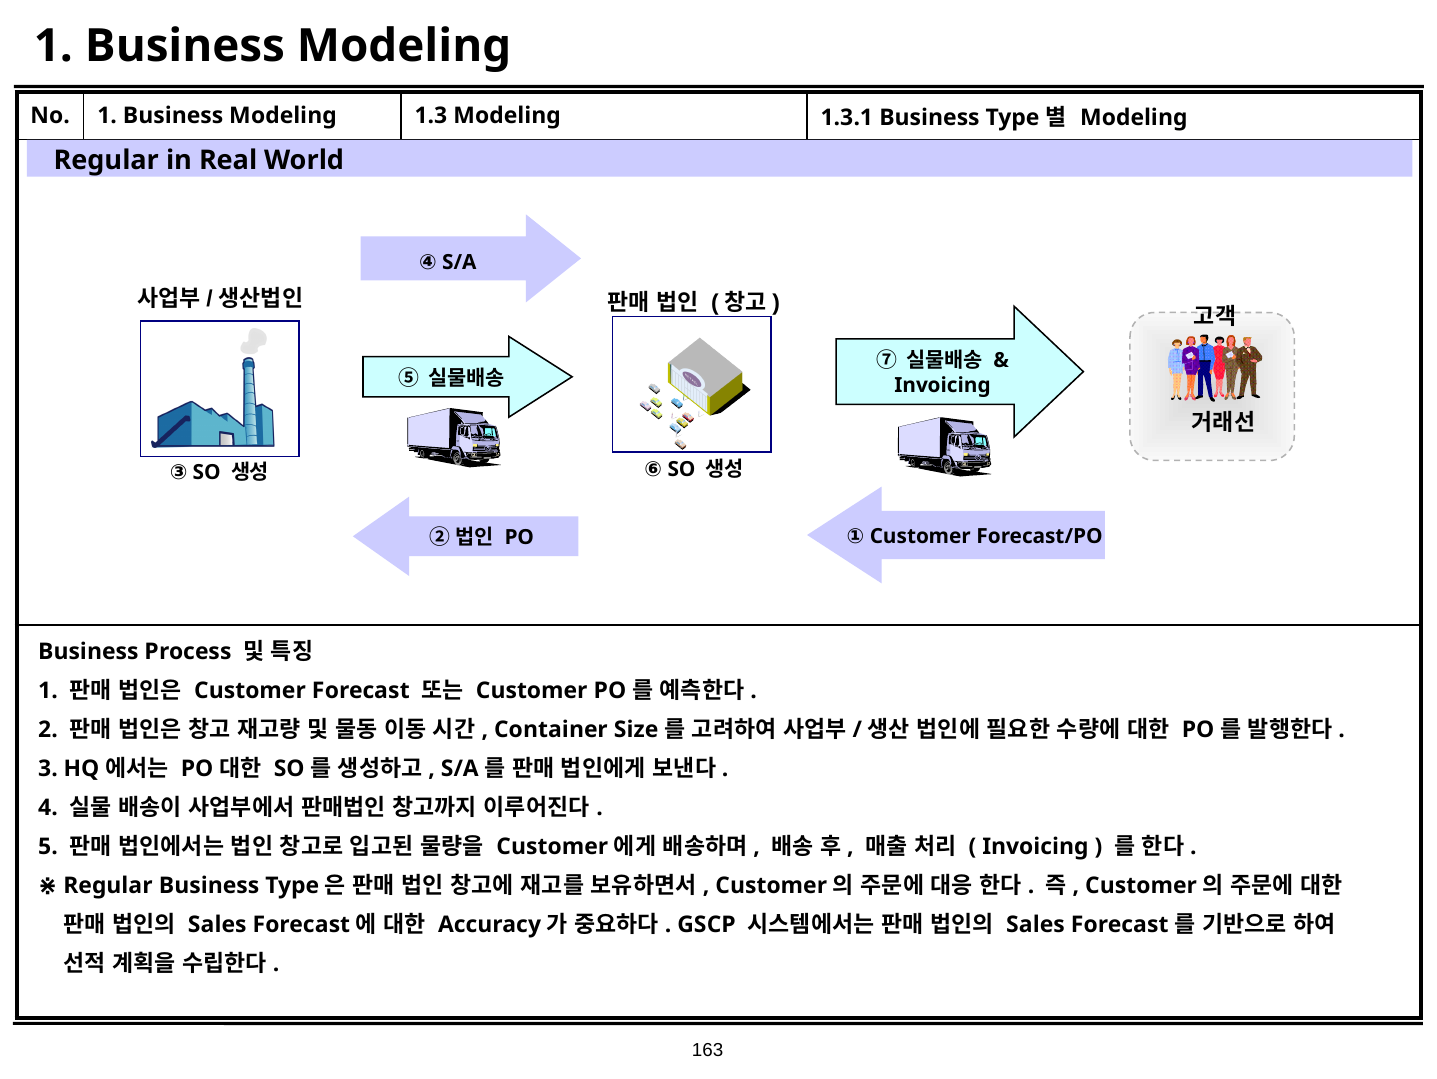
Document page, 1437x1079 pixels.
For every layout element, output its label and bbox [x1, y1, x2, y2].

text_box [140, 320, 299, 457]
table_cell [19, 626, 1419, 1016]
text_box [122, 276, 319, 319]
text_box [26, 139, 1413, 177]
text_box [836, 306, 1084, 437]
table_cell [19, 140, 1419, 624]
table_header [402, 94, 806, 139]
table_header [808, 94, 1419, 139]
text_box [1129, 294, 1295, 461]
text_box [24, 629, 1398, 983]
title [20, 9, 697, 78]
text_box [407, 407, 504, 470]
table_header [19, 94, 83, 139]
text_box [897, 416, 994, 479]
text_box [363, 336, 573, 418]
text_box [169, 458, 270, 484]
text_box [352, 496, 579, 577]
picture [151, 328, 275, 448]
slide_number [560, 1030, 860, 1079]
text_box [592, 279, 802, 453]
text_box [360, 214, 581, 303]
text_box [644, 455, 745, 481]
text_box [807, 486, 1105, 584]
table_header [84, 94, 400, 139]
